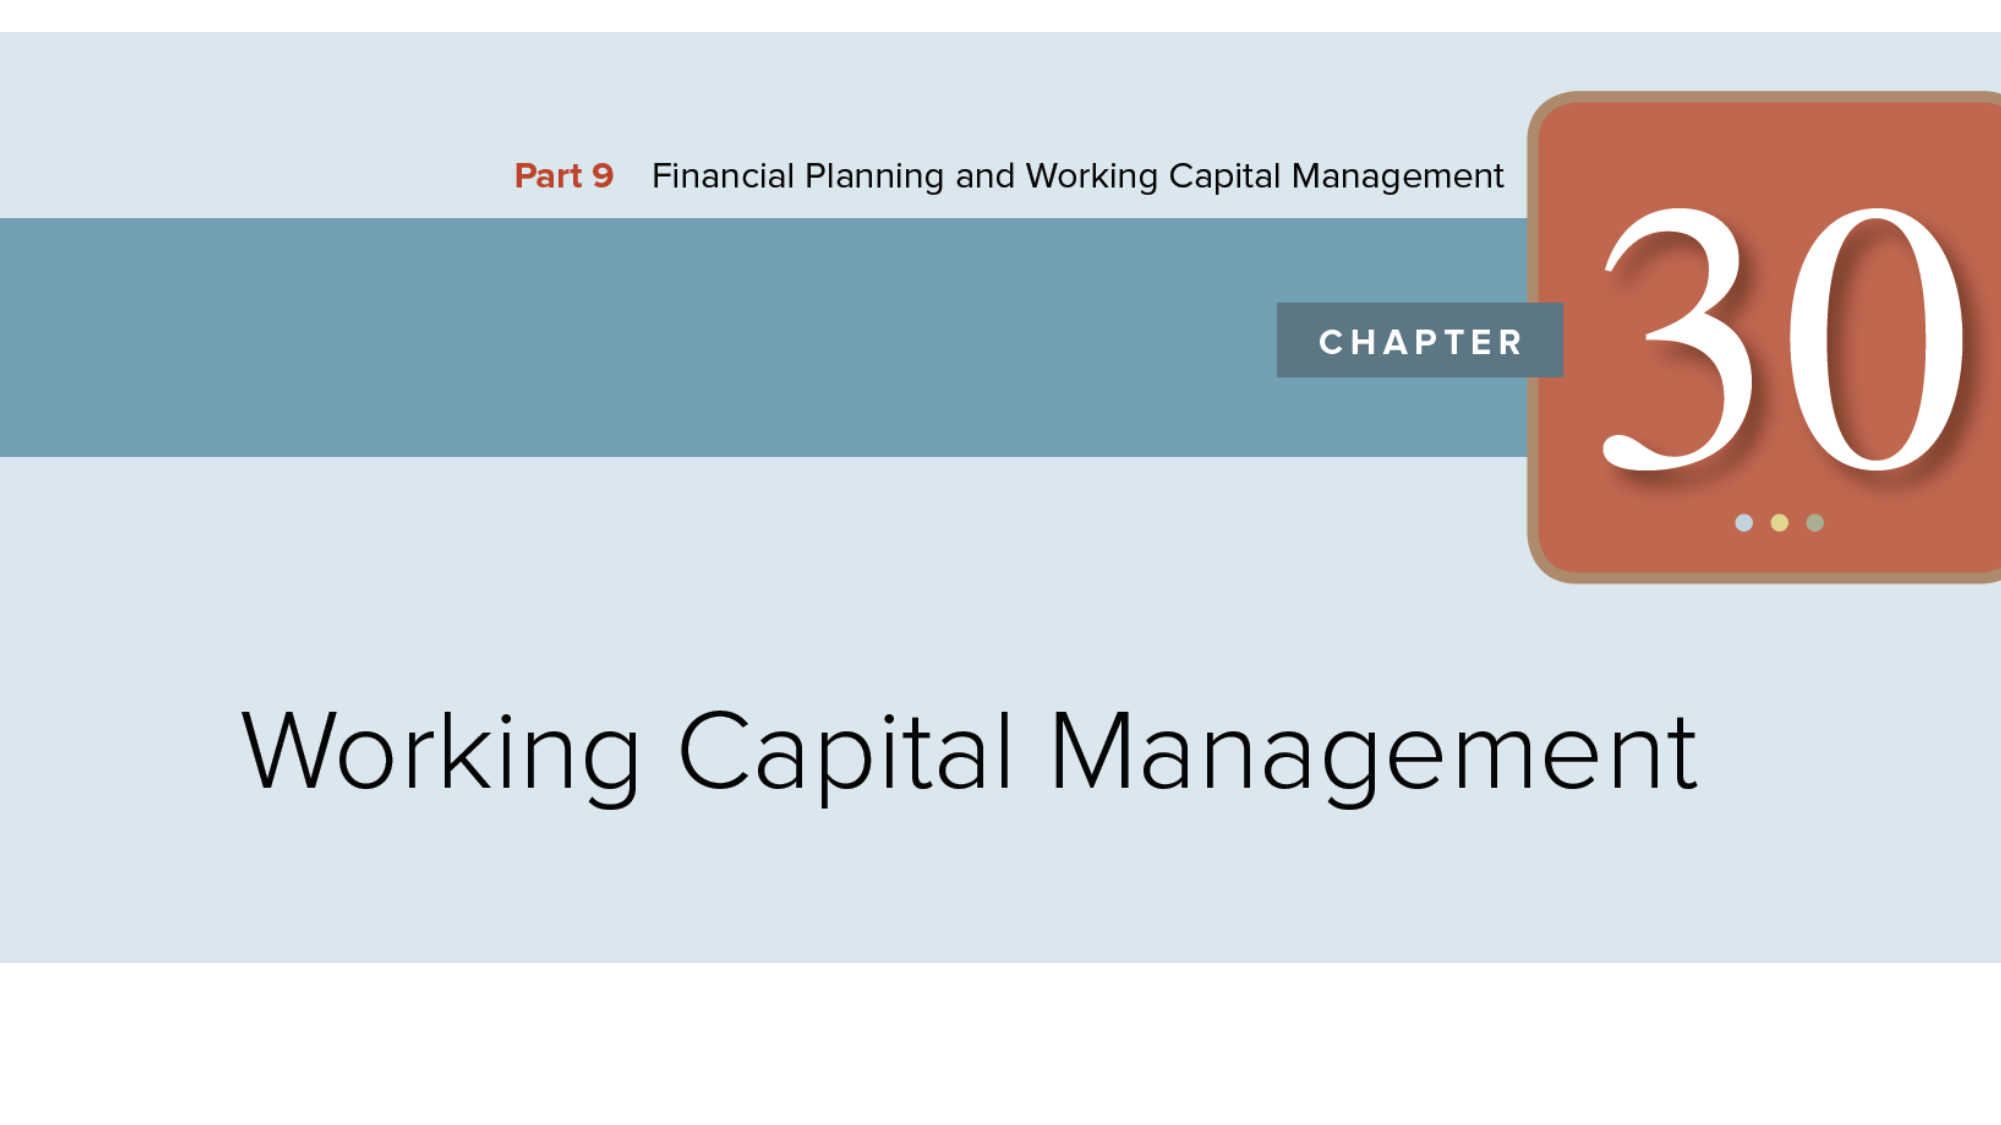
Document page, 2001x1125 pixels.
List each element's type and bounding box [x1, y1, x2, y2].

list [0, 32, 2000, 963]
